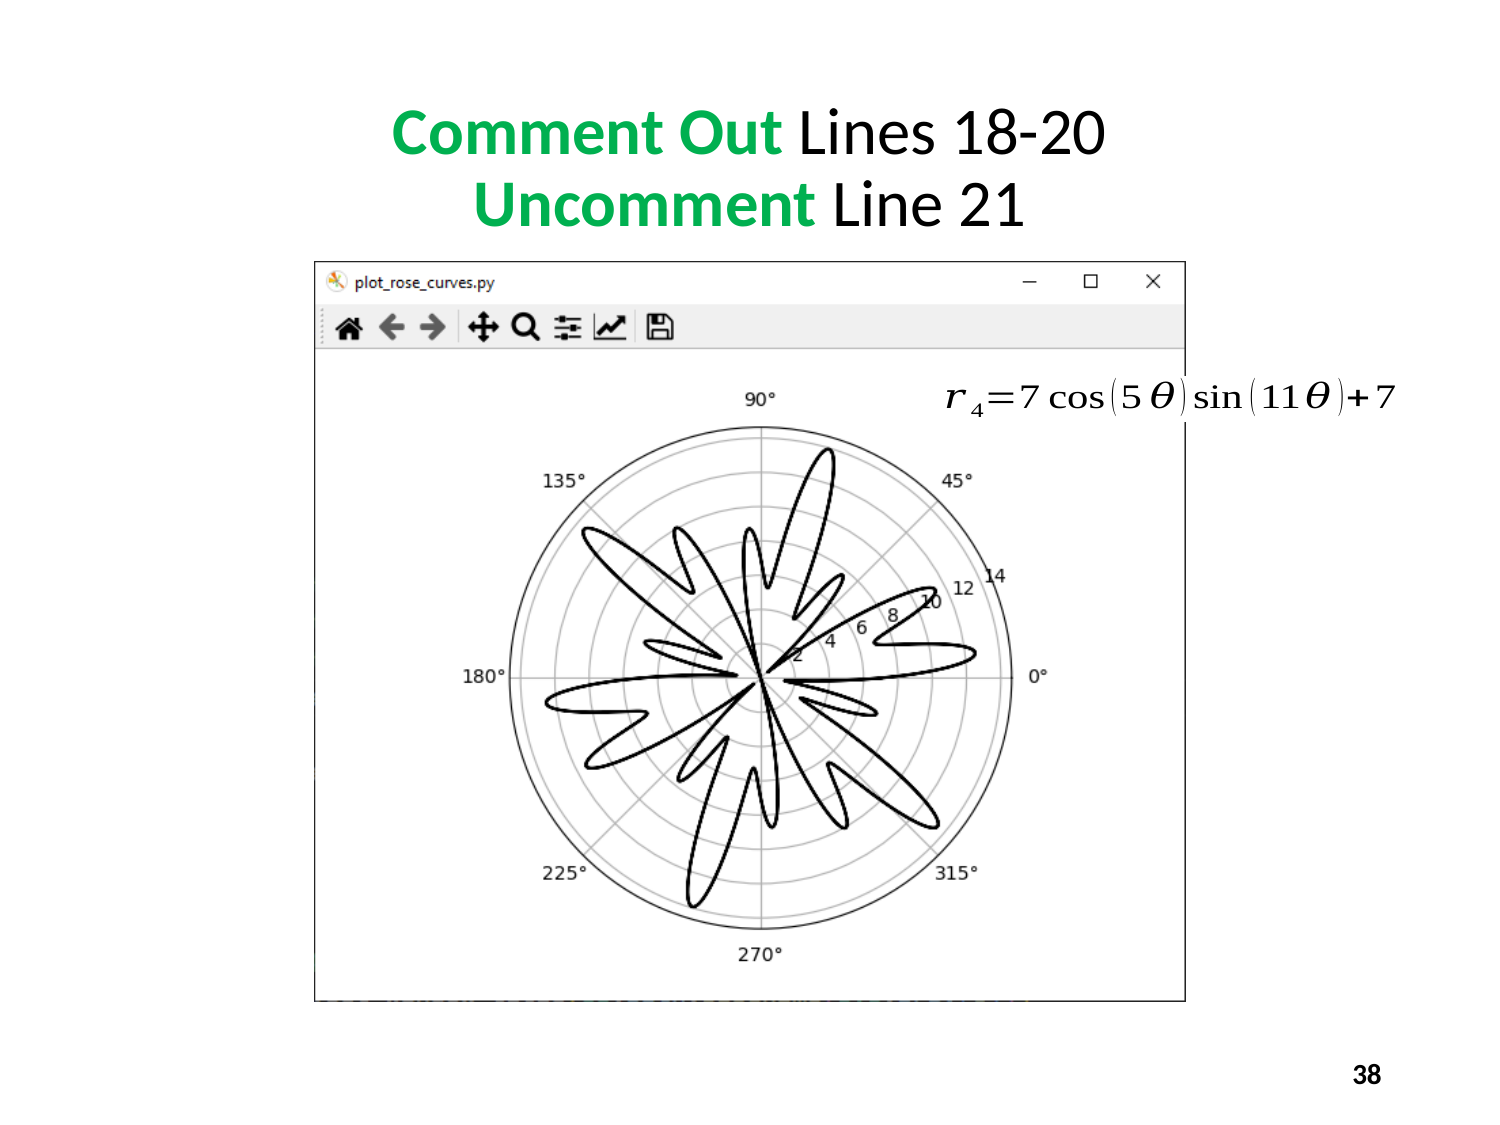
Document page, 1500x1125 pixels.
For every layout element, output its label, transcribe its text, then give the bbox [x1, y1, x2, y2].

title Comment Out Lines 18-20 Uncomment Line 21 [103, 59, 1397, 278]
picture [314, 261, 1186, 1003]
slide_number 38 [1059, 1042, 1397, 1103]
